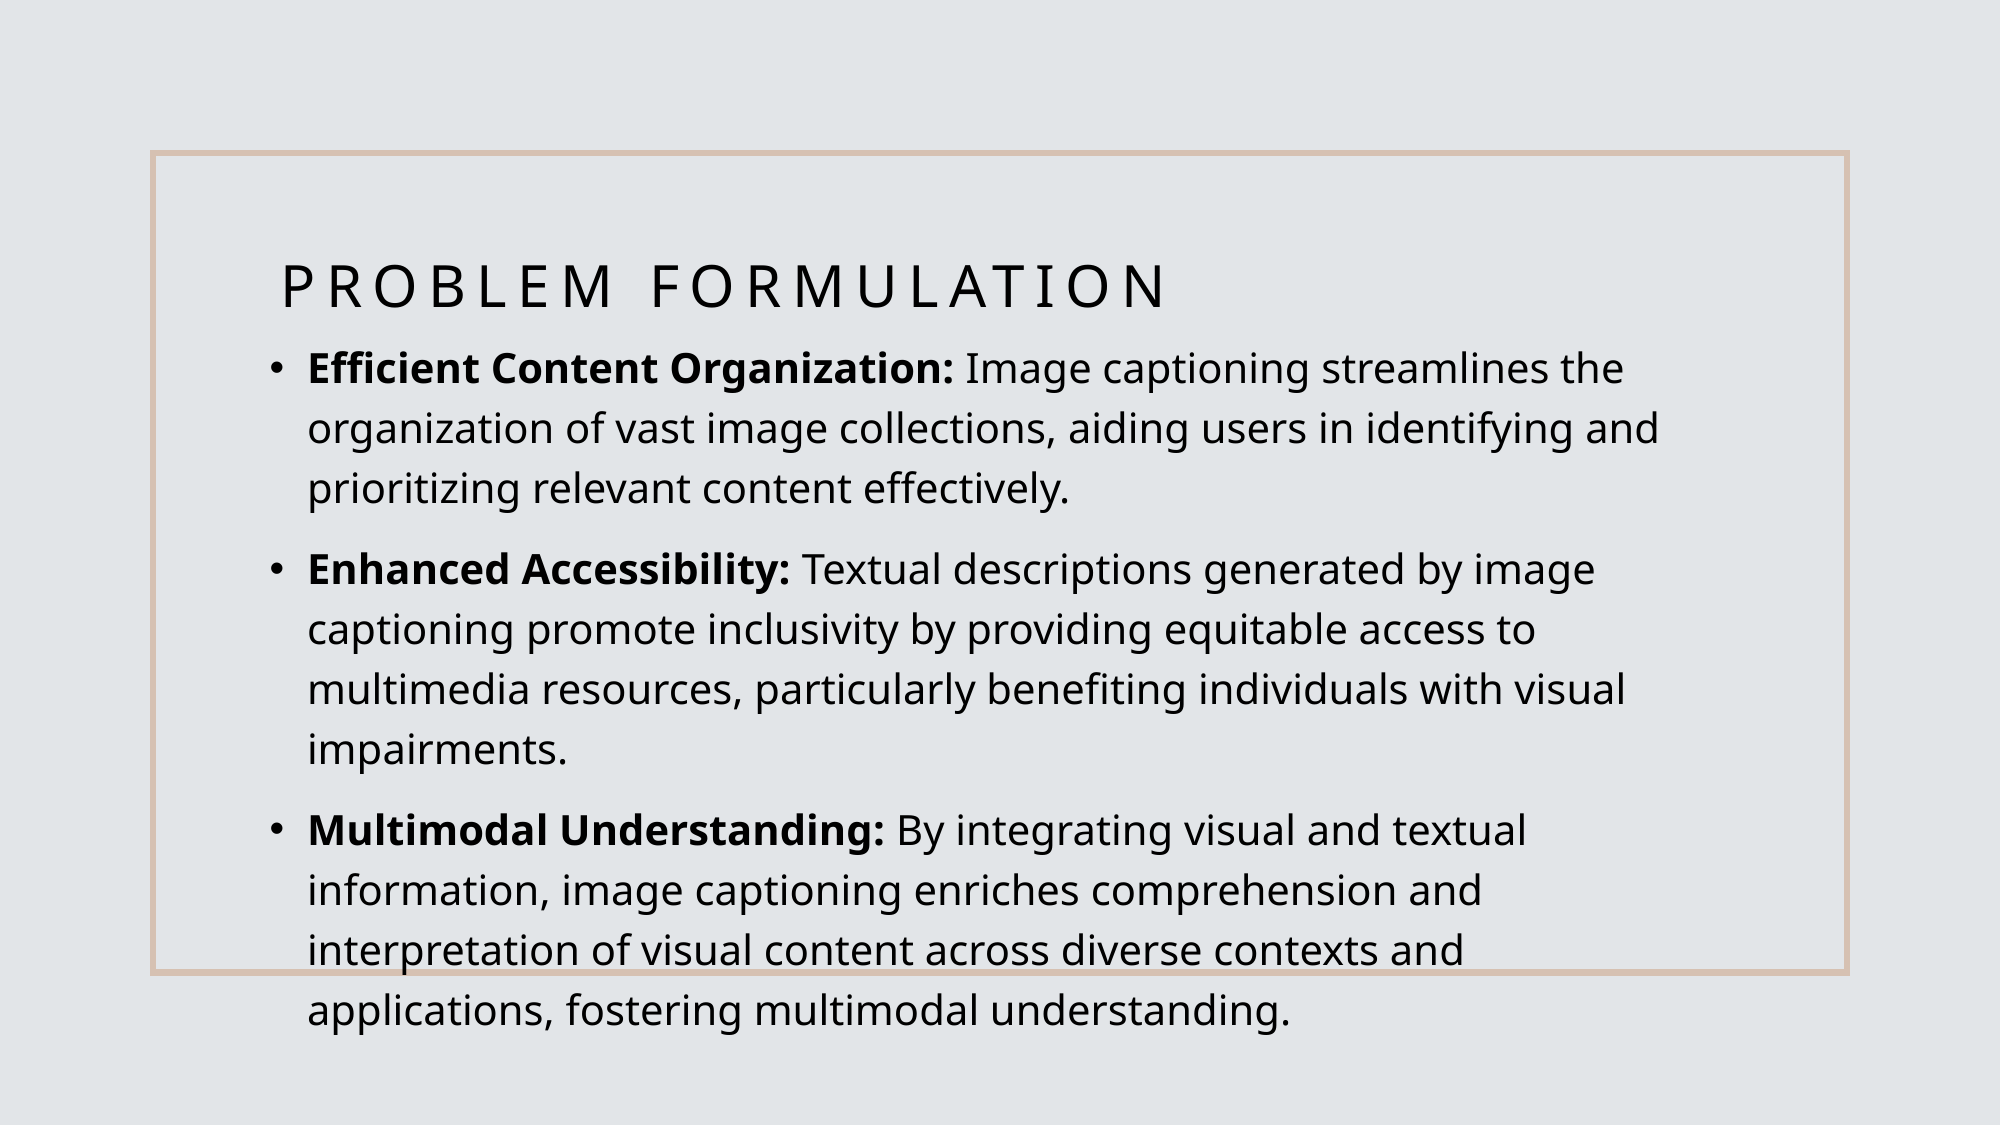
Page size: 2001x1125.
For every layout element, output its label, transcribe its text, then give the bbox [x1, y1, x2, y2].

list Efficient Content Organization: Image captioning streamlines the organization of vast image collections, aiding users in identifying and prioritizing relevant content effectively. Enhanced Accessibility: Textual descriptions generated by image captioning promote inclusivity by providing equitable access to multimedia resources, particularly benefiting individuals with visual impairments. Multimodal Understanding: By integrating visual and textual information, image captioning enriches comprehension and interpretation of visual content across diverse contexts and applications, fostering multimodal understanding. [254, 324, 1739, 913]
title Problem Formulation [265, 202, 1739, 324]
